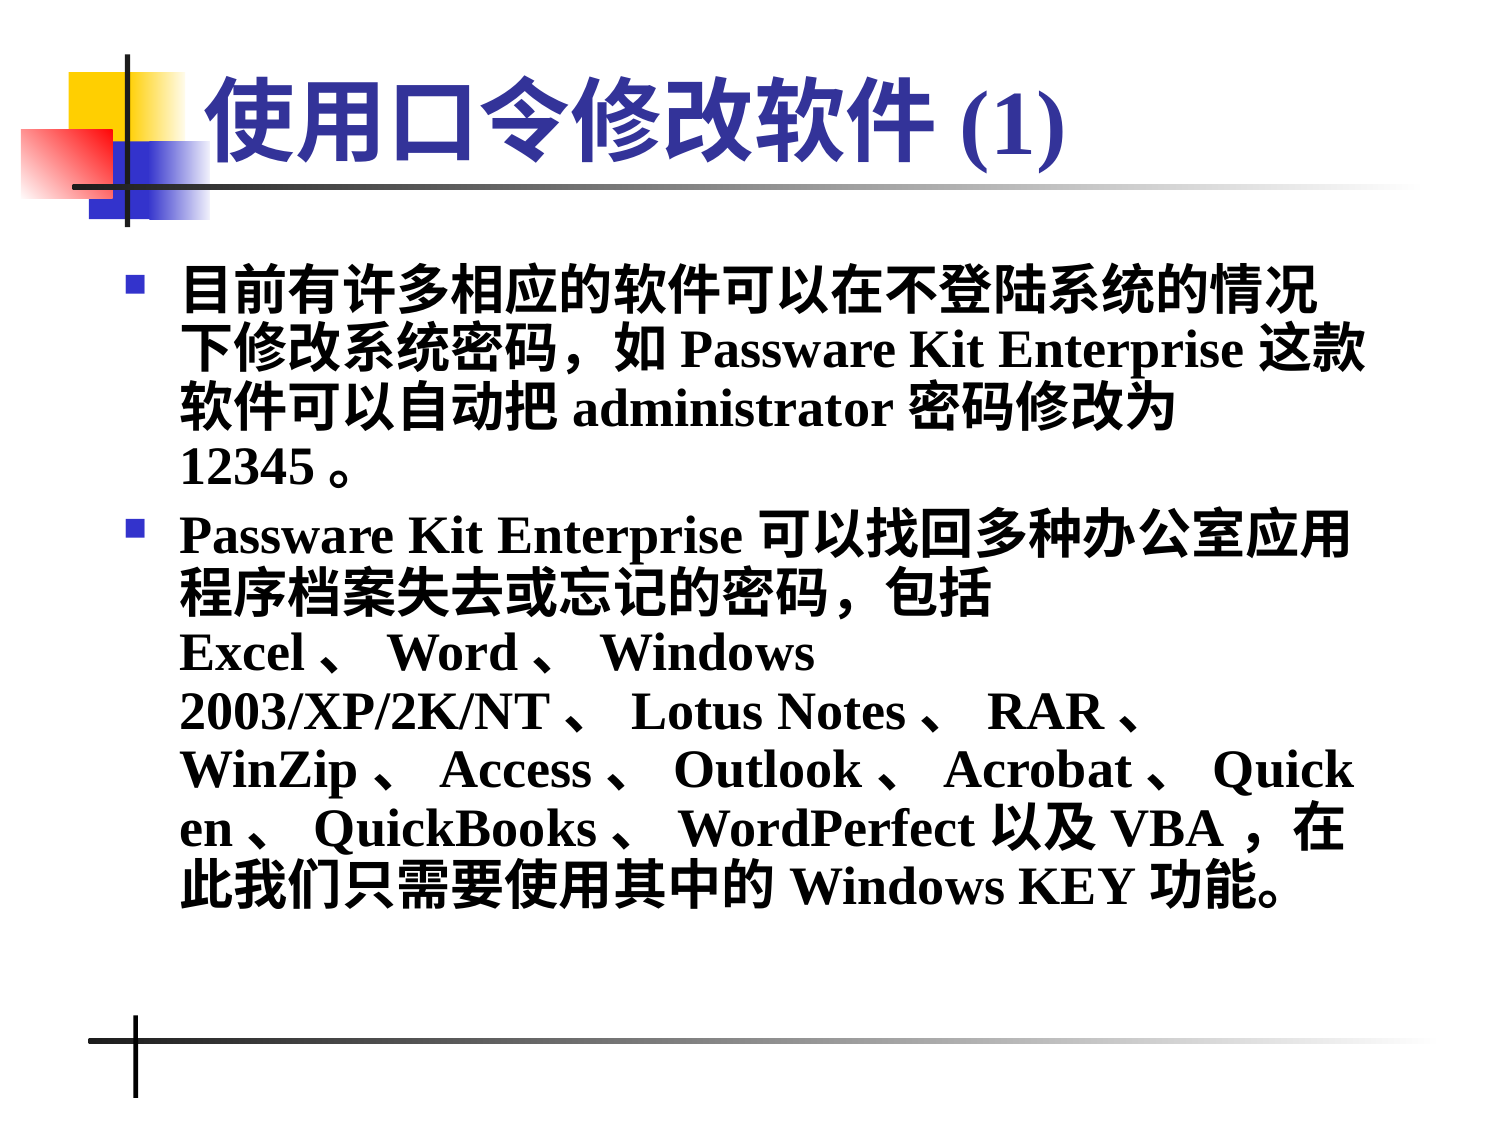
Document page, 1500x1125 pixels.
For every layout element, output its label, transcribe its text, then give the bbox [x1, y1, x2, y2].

list 目前有许多相应的软件可以在不登陆系统的情况下修改系统密码，如Passware Kit Enterprise这款软件可以自动把administrator密码修改为12345。 Passware Kit Enterprise可以找回多种办公室应用程序档案失去或忘记的密码，包括Excel、Word、Windows 2003/XP/2K/NT、Lotus Notes、RAR、 WinZip、Access、Outlook、Acrobat、Quicken、QuickBooks、WordPerfect以及VBA，在此我们只需要使用其中的Windows KEY功能。 [107, 254, 1384, 931]
title 使用口令修改软件(1) [188, 23, 1468, 181]
